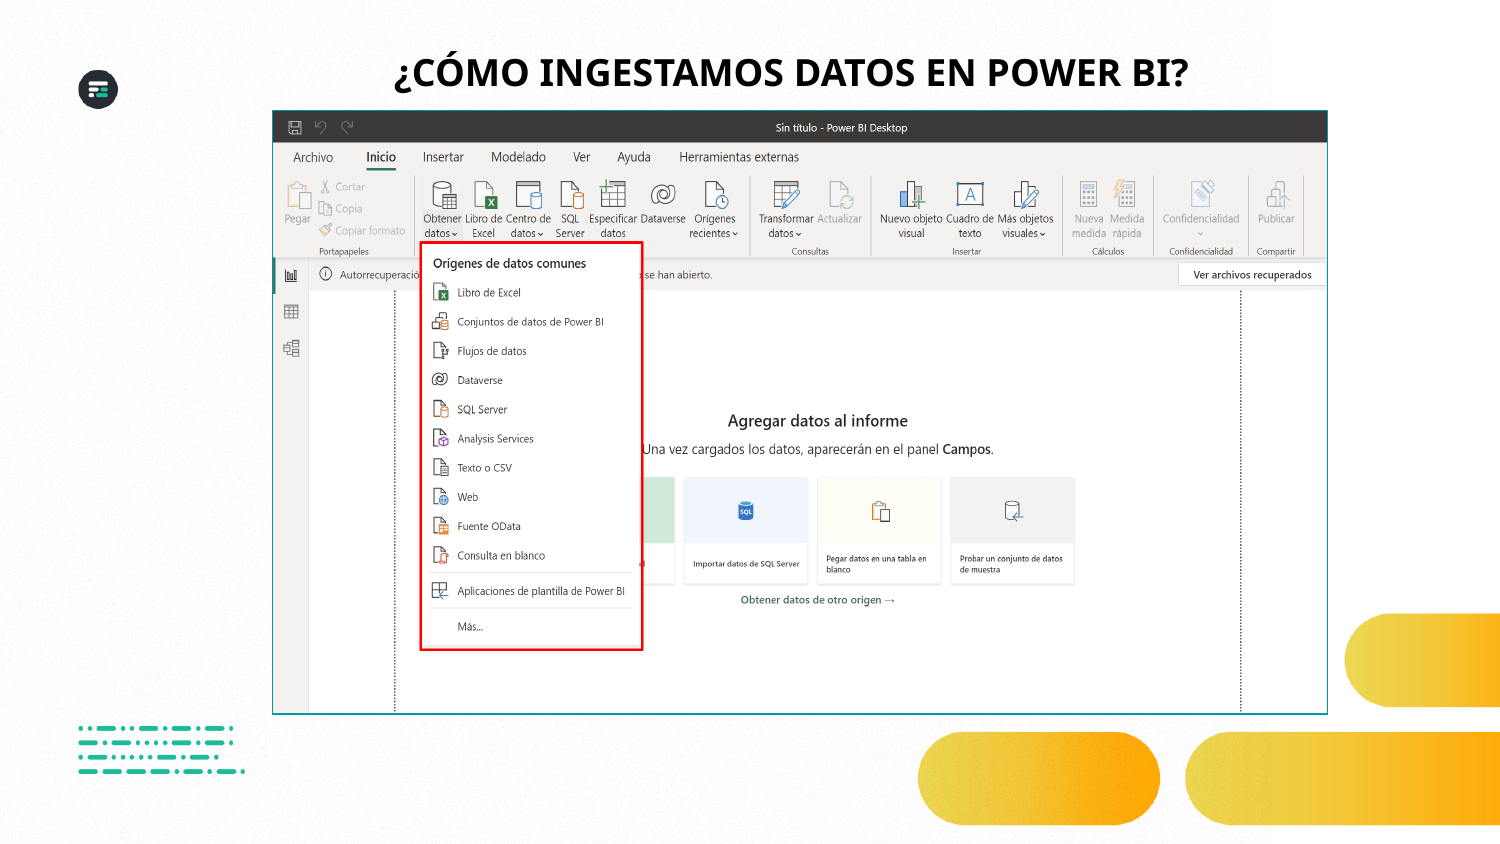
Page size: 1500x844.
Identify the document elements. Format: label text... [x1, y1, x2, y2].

title ¿CÓMO INGESTAMOS DATOS EN POWER BI? [44, 33, 1500, 140]
picture [0, 0, 1500, 844]
